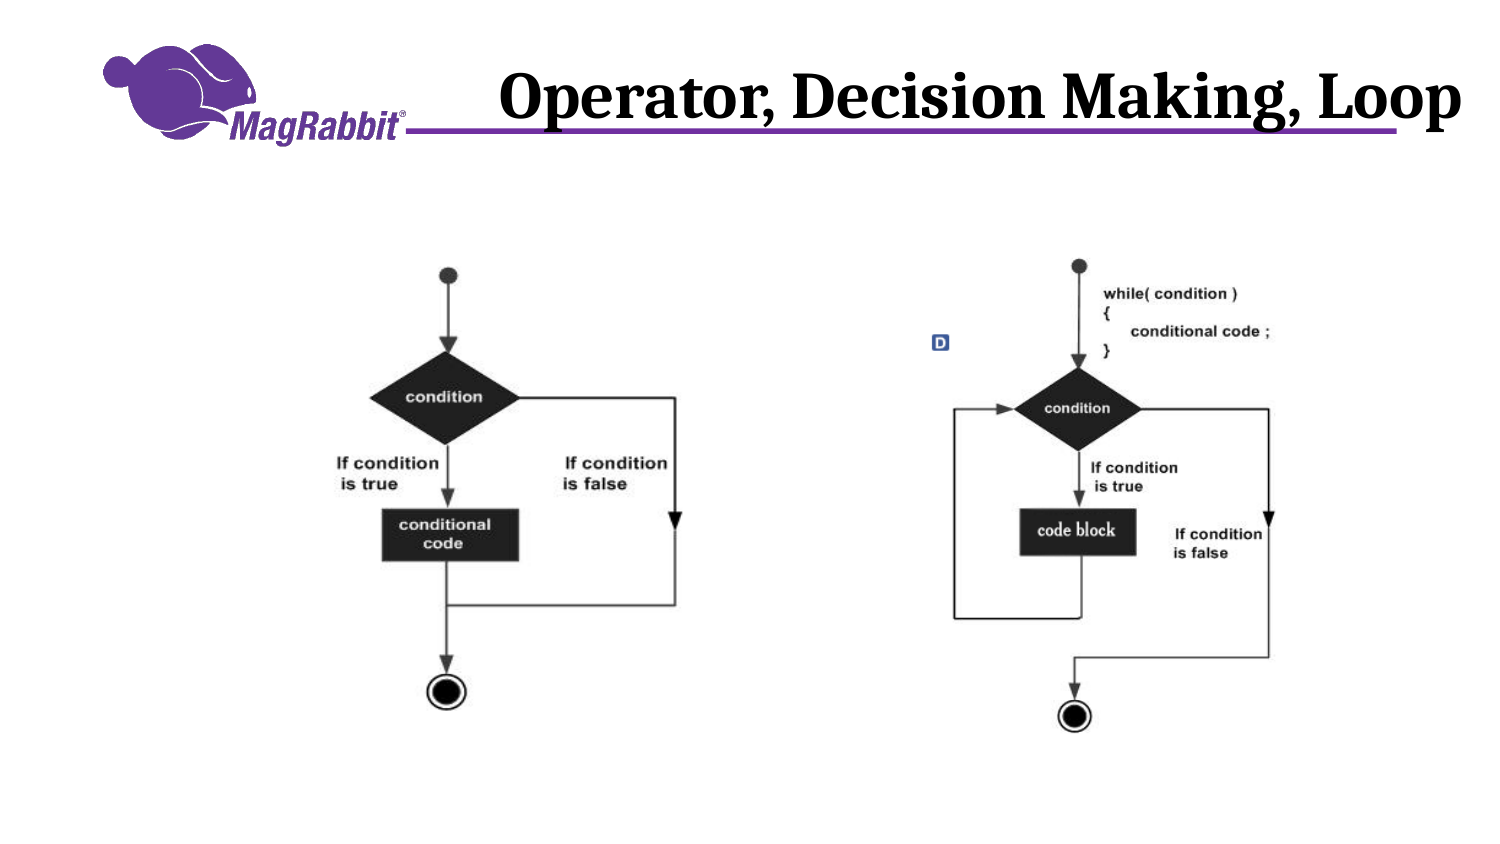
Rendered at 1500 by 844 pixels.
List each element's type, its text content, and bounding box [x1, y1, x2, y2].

picture [319, 260, 695, 724]
title Operator, Decision Making, Loop [312, 44, 1475, 150]
picture [898, 245, 1333, 740]
picture [103, 44, 312, 150]
